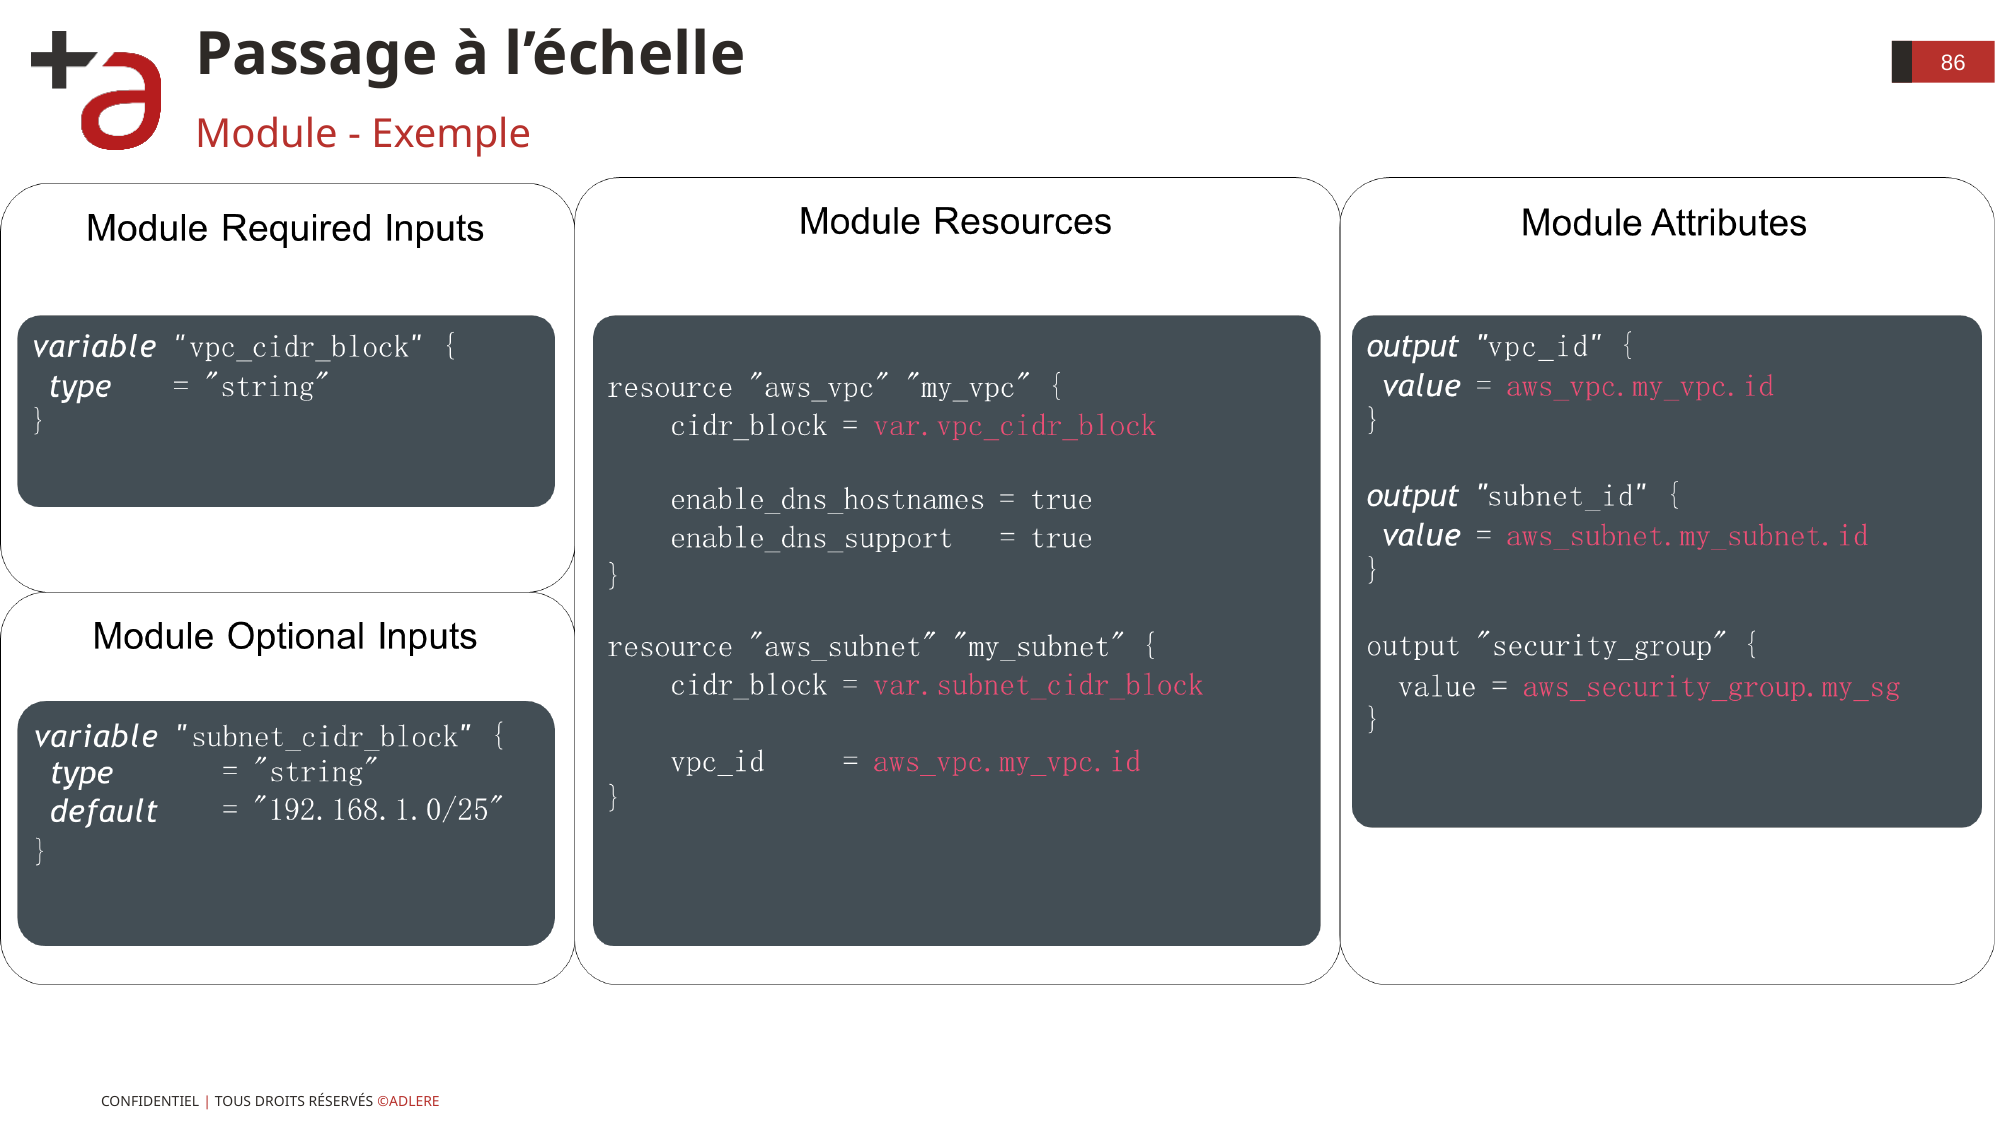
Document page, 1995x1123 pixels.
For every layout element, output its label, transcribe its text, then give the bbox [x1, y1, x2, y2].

subtitle Module - Exemple [180, 100, 1838, 172]
picture [0, 177, 1995, 985]
picture [31, 31, 161, 150]
slide_number 86 [1912, 41, 1995, 82]
title Passage à l’échelle [180, 23, 1838, 95]
